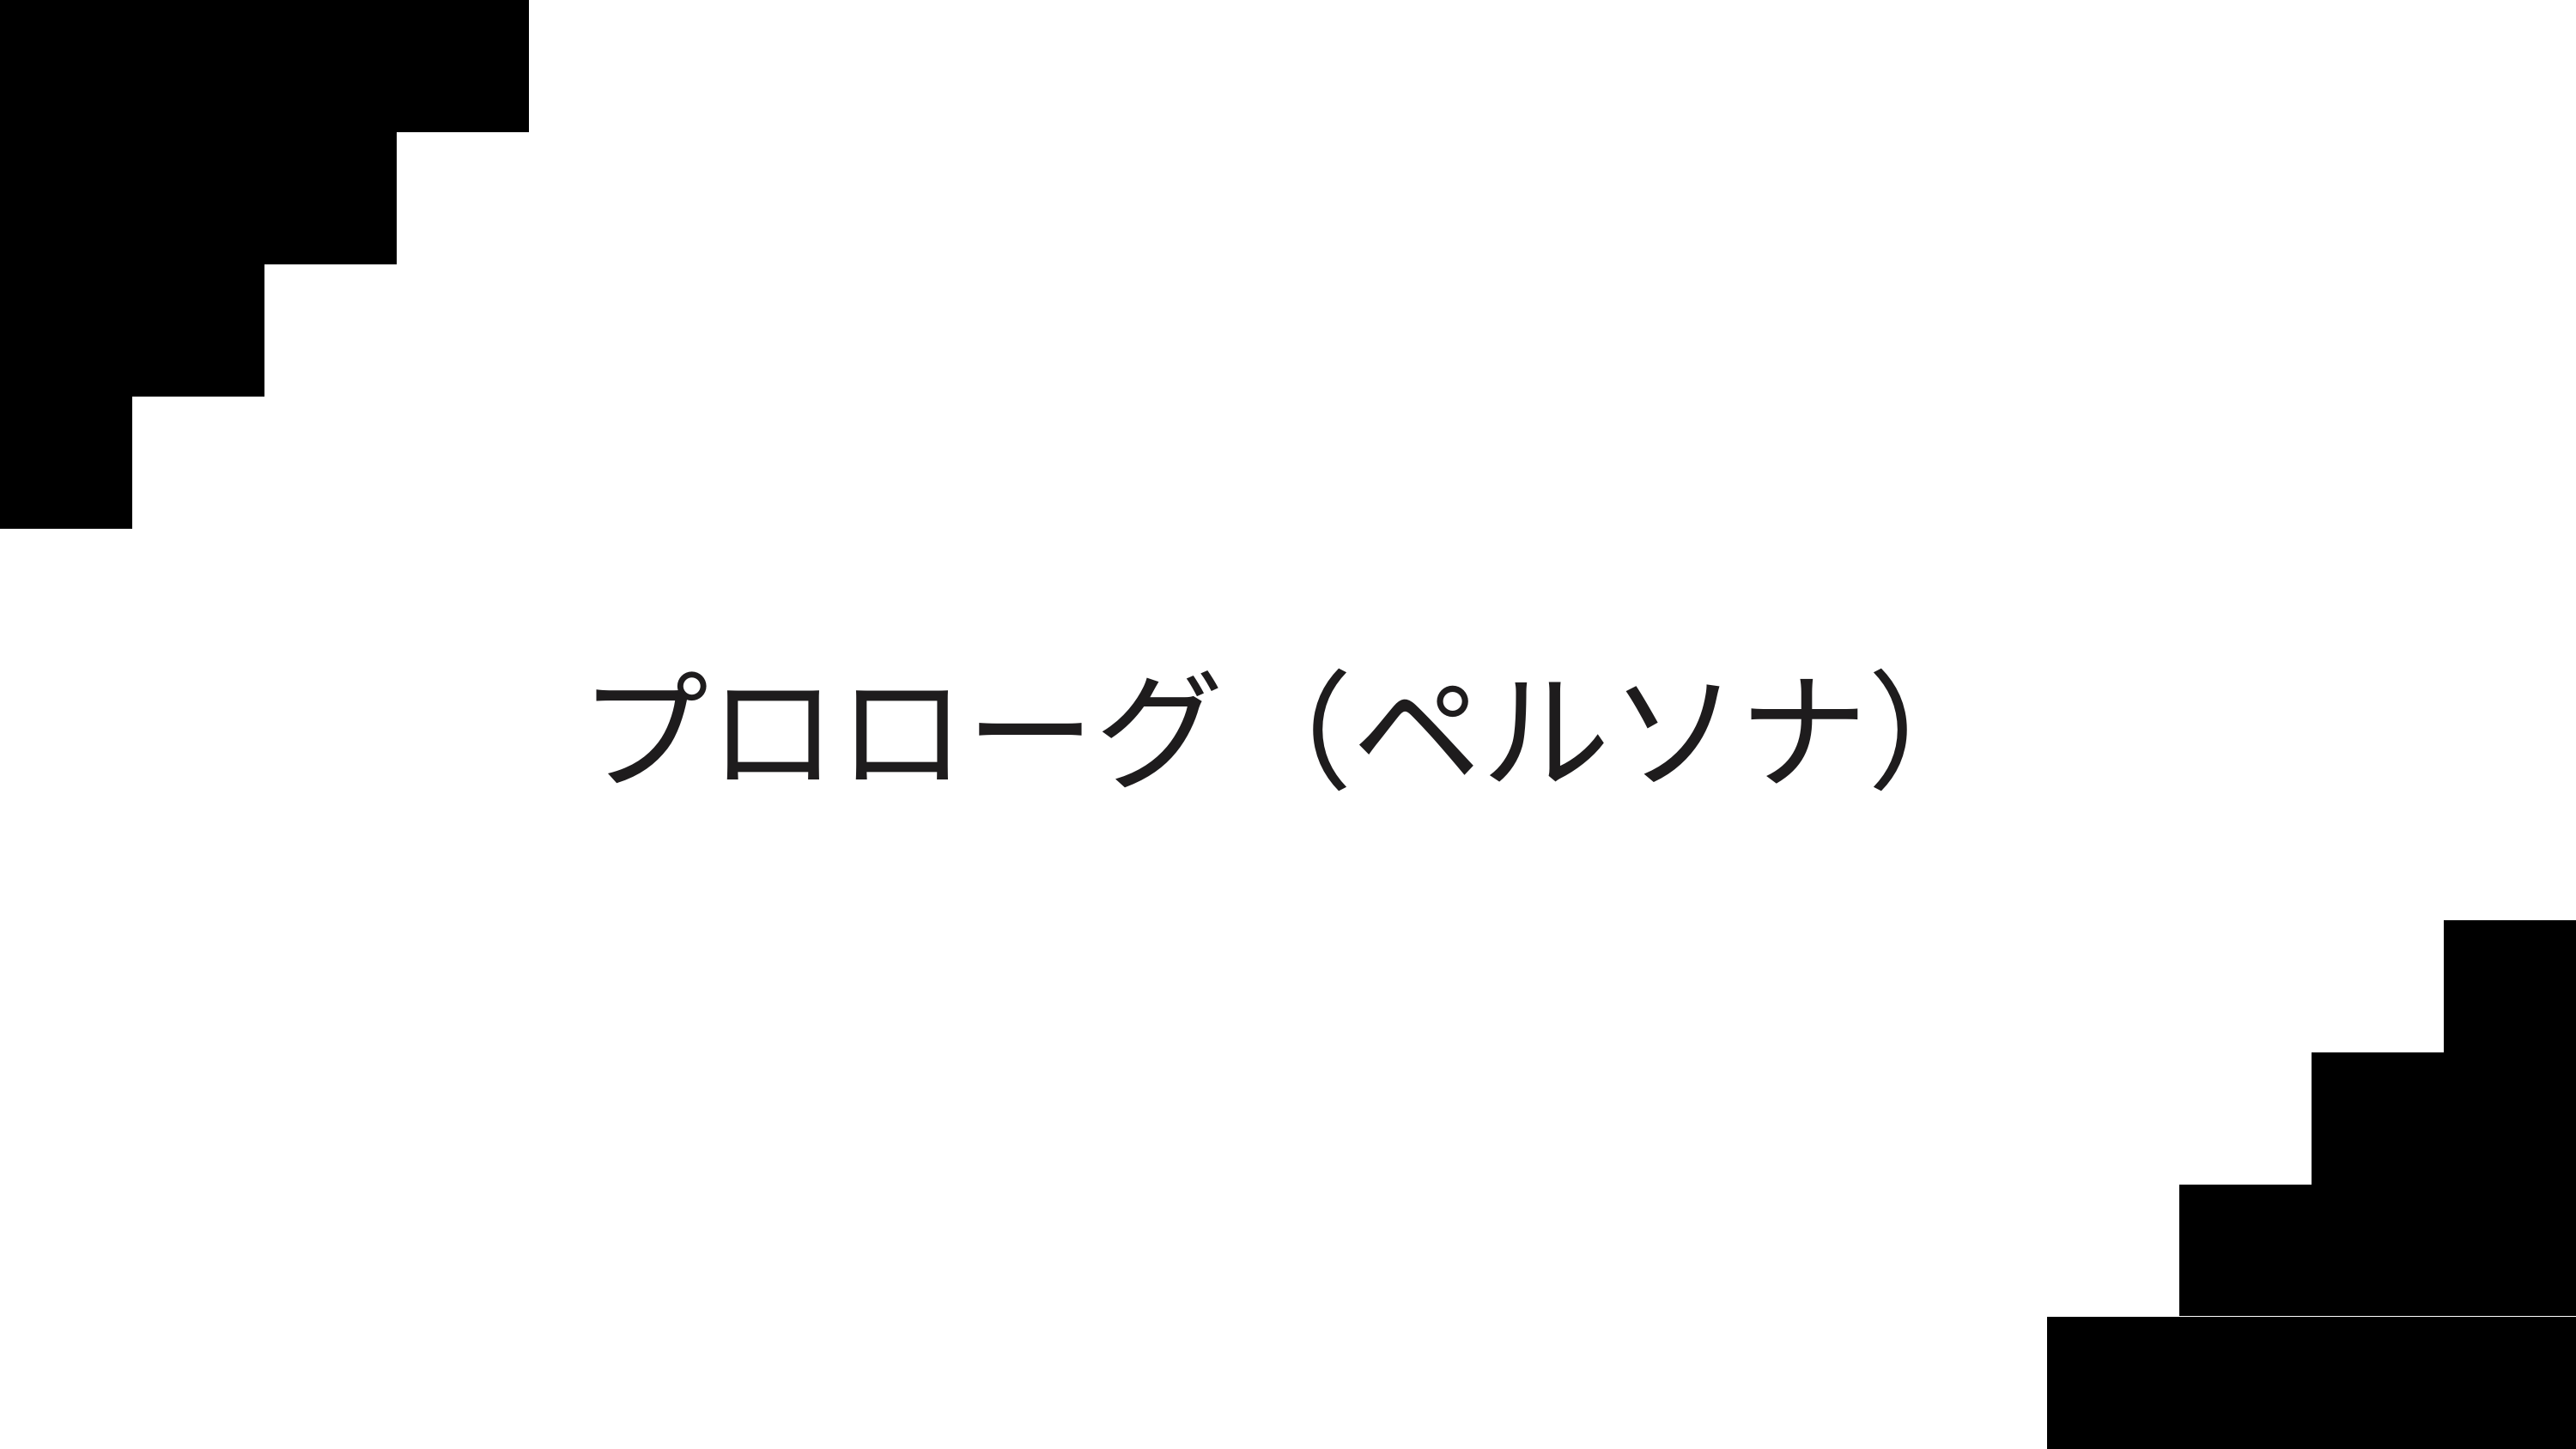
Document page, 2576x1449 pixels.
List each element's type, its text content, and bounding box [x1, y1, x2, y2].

text_box プロローグ（ペルソナ） [144, 624, 2432, 805]
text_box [2046, 919, 2576, 1449]
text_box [0, 0, 530, 530]
